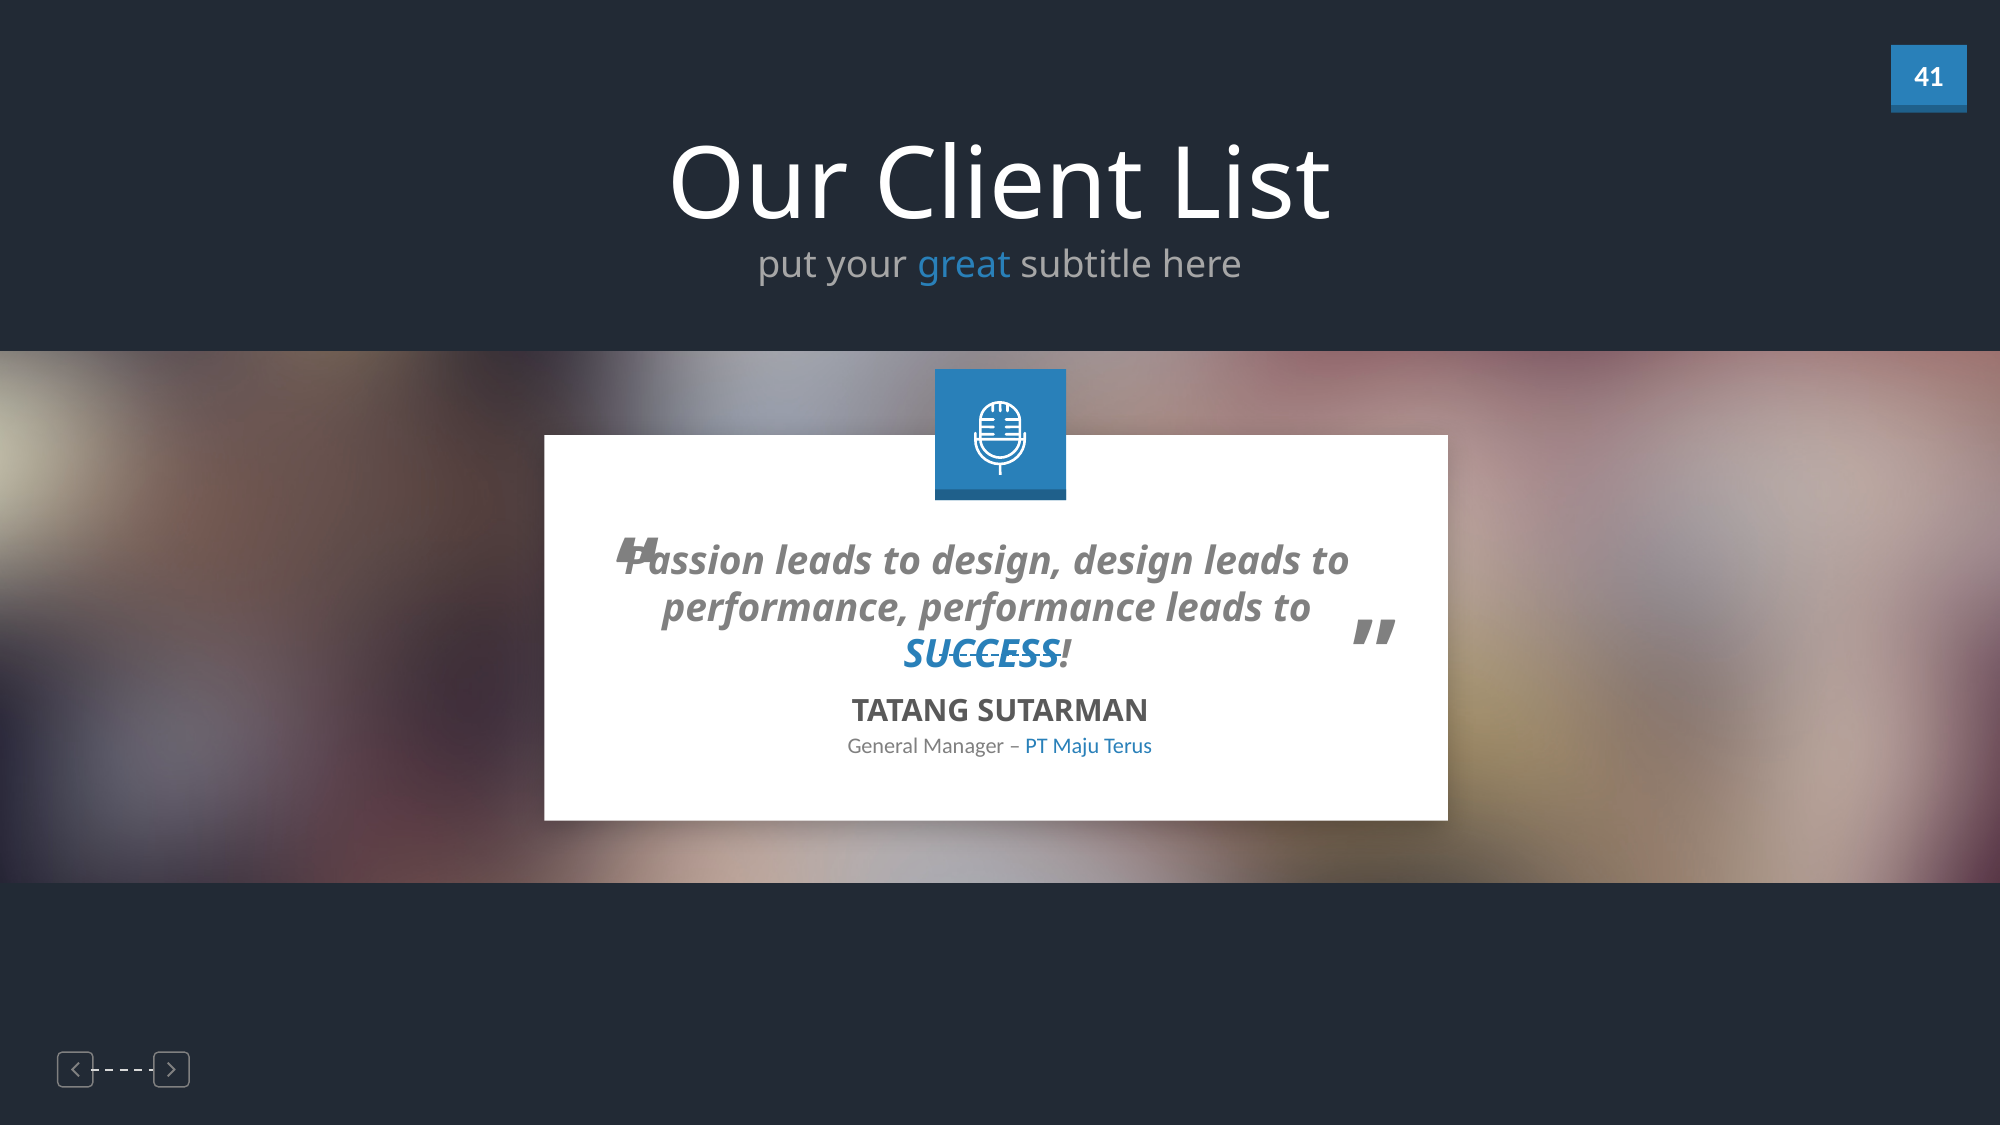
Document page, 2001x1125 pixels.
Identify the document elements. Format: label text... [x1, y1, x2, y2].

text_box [975, 402, 1025, 475]
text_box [934, 369, 1067, 501]
text_box put your great subtitle here [742, 247, 1258, 293]
text_box Our Client List [653, 111, 1347, 247]
picture [0, 351, 2000, 883]
